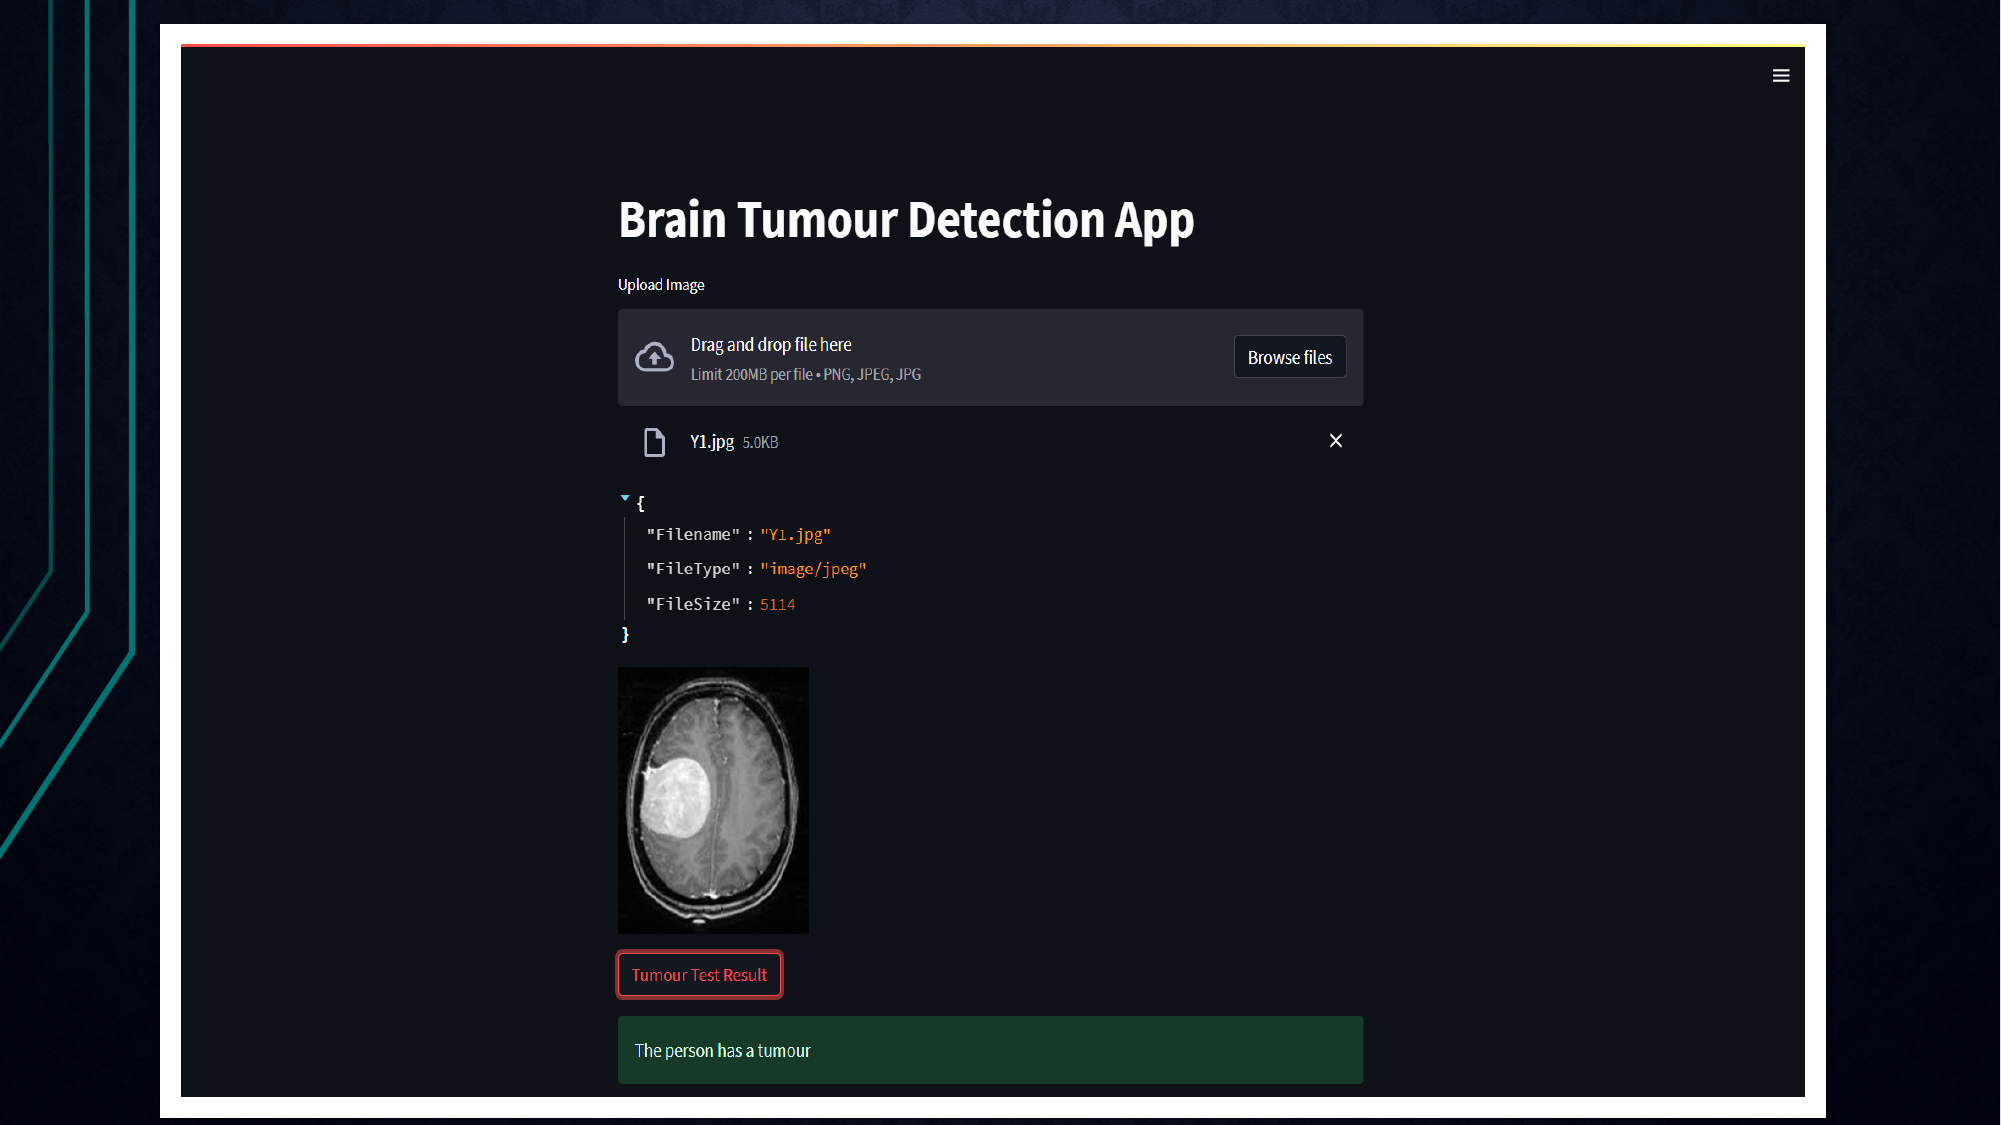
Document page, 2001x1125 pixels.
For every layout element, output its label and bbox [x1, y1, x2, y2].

list [180, 44, 1806, 1098]
